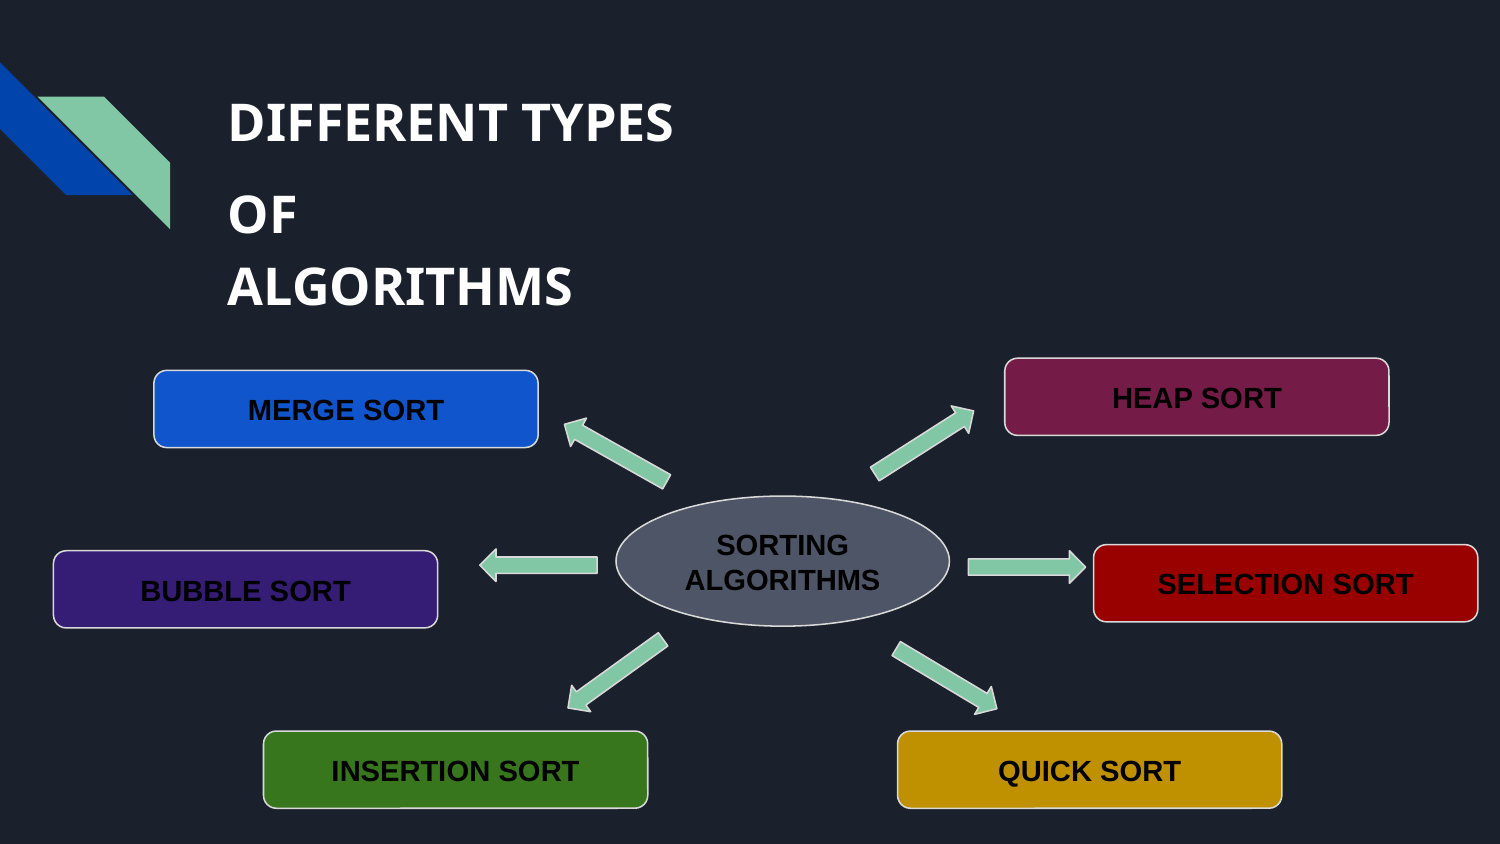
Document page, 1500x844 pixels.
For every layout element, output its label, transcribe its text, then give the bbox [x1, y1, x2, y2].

text_box QUICK SORT [897, 731, 1282, 809]
title DIFFERENT TYPES OF ALGORITHMS [212, 64, 1368, 215]
text_box SORTING ALGORITHMS [616, 496, 950, 627]
text_box [567, 632, 668, 712]
text_box BUBBLE SORT [53, 550, 438, 628]
text_box SELECTION SORT [1093, 544, 1478, 622]
text_box HEAP SORT [1004, 358, 1390, 436]
text_box [870, 405, 974, 481]
text_box [968, 550, 1086, 584]
text_box [564, 418, 671, 489]
text_box [892, 641, 997, 715]
text_box MERGE SORT [153, 370, 539, 448]
text_box [479, 548, 598, 582]
text_box INSERTION SORT [263, 731, 648, 809]
